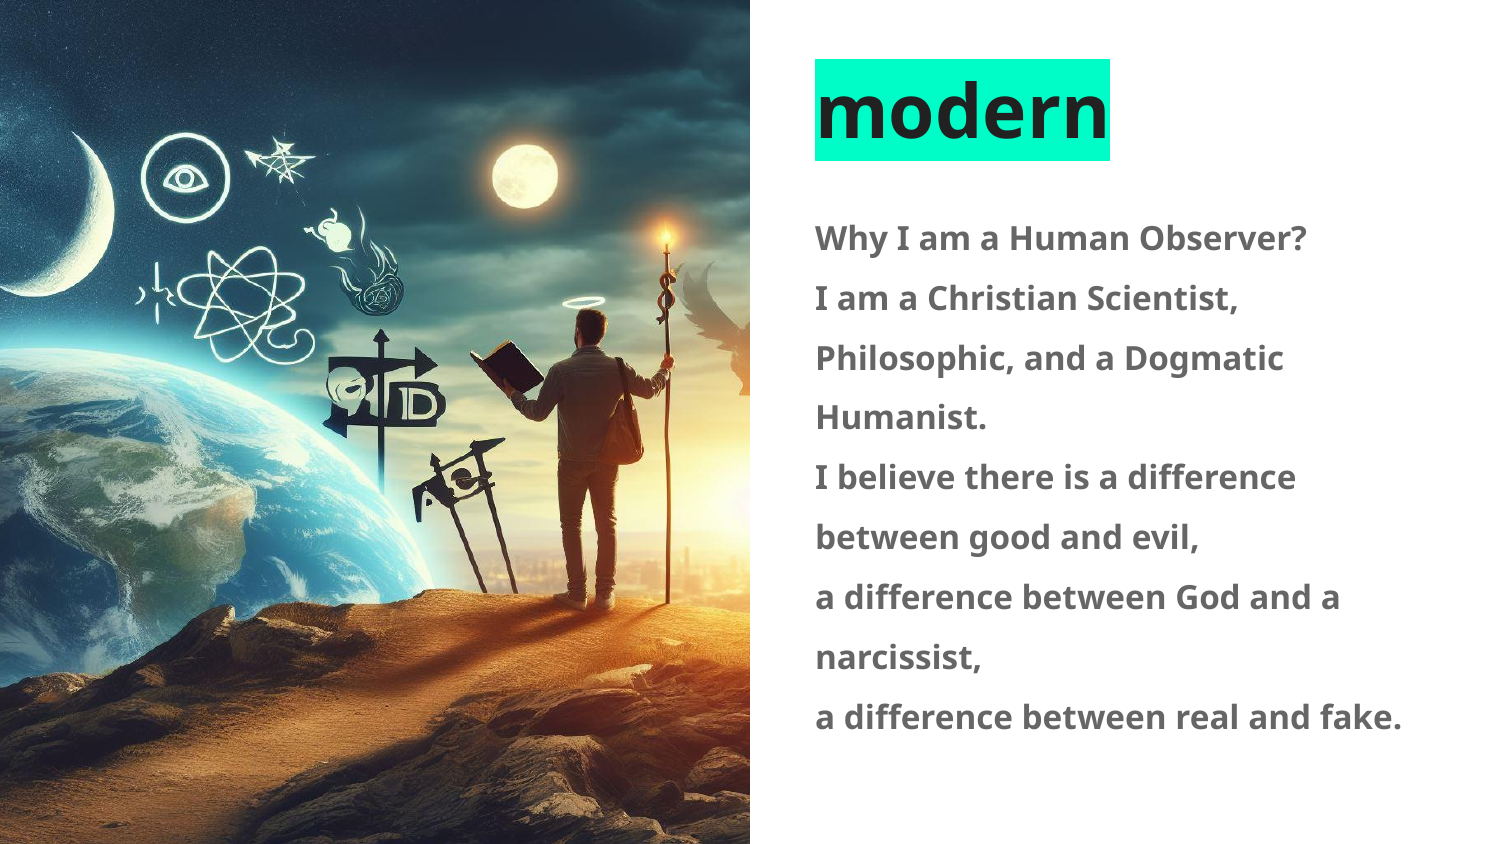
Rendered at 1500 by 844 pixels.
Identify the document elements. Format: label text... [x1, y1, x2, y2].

list Why I am a Human Observer? I am a Christian Scientist, Philosophic, and a Dogmatic Humanist. I believe there is a difference between good and evil, a difference between God and a narcissist, a difference between real and fake. [800, 182, 1454, 797]
picture [0, 0, 751, 844]
title modern [800, 48, 1454, 152]
